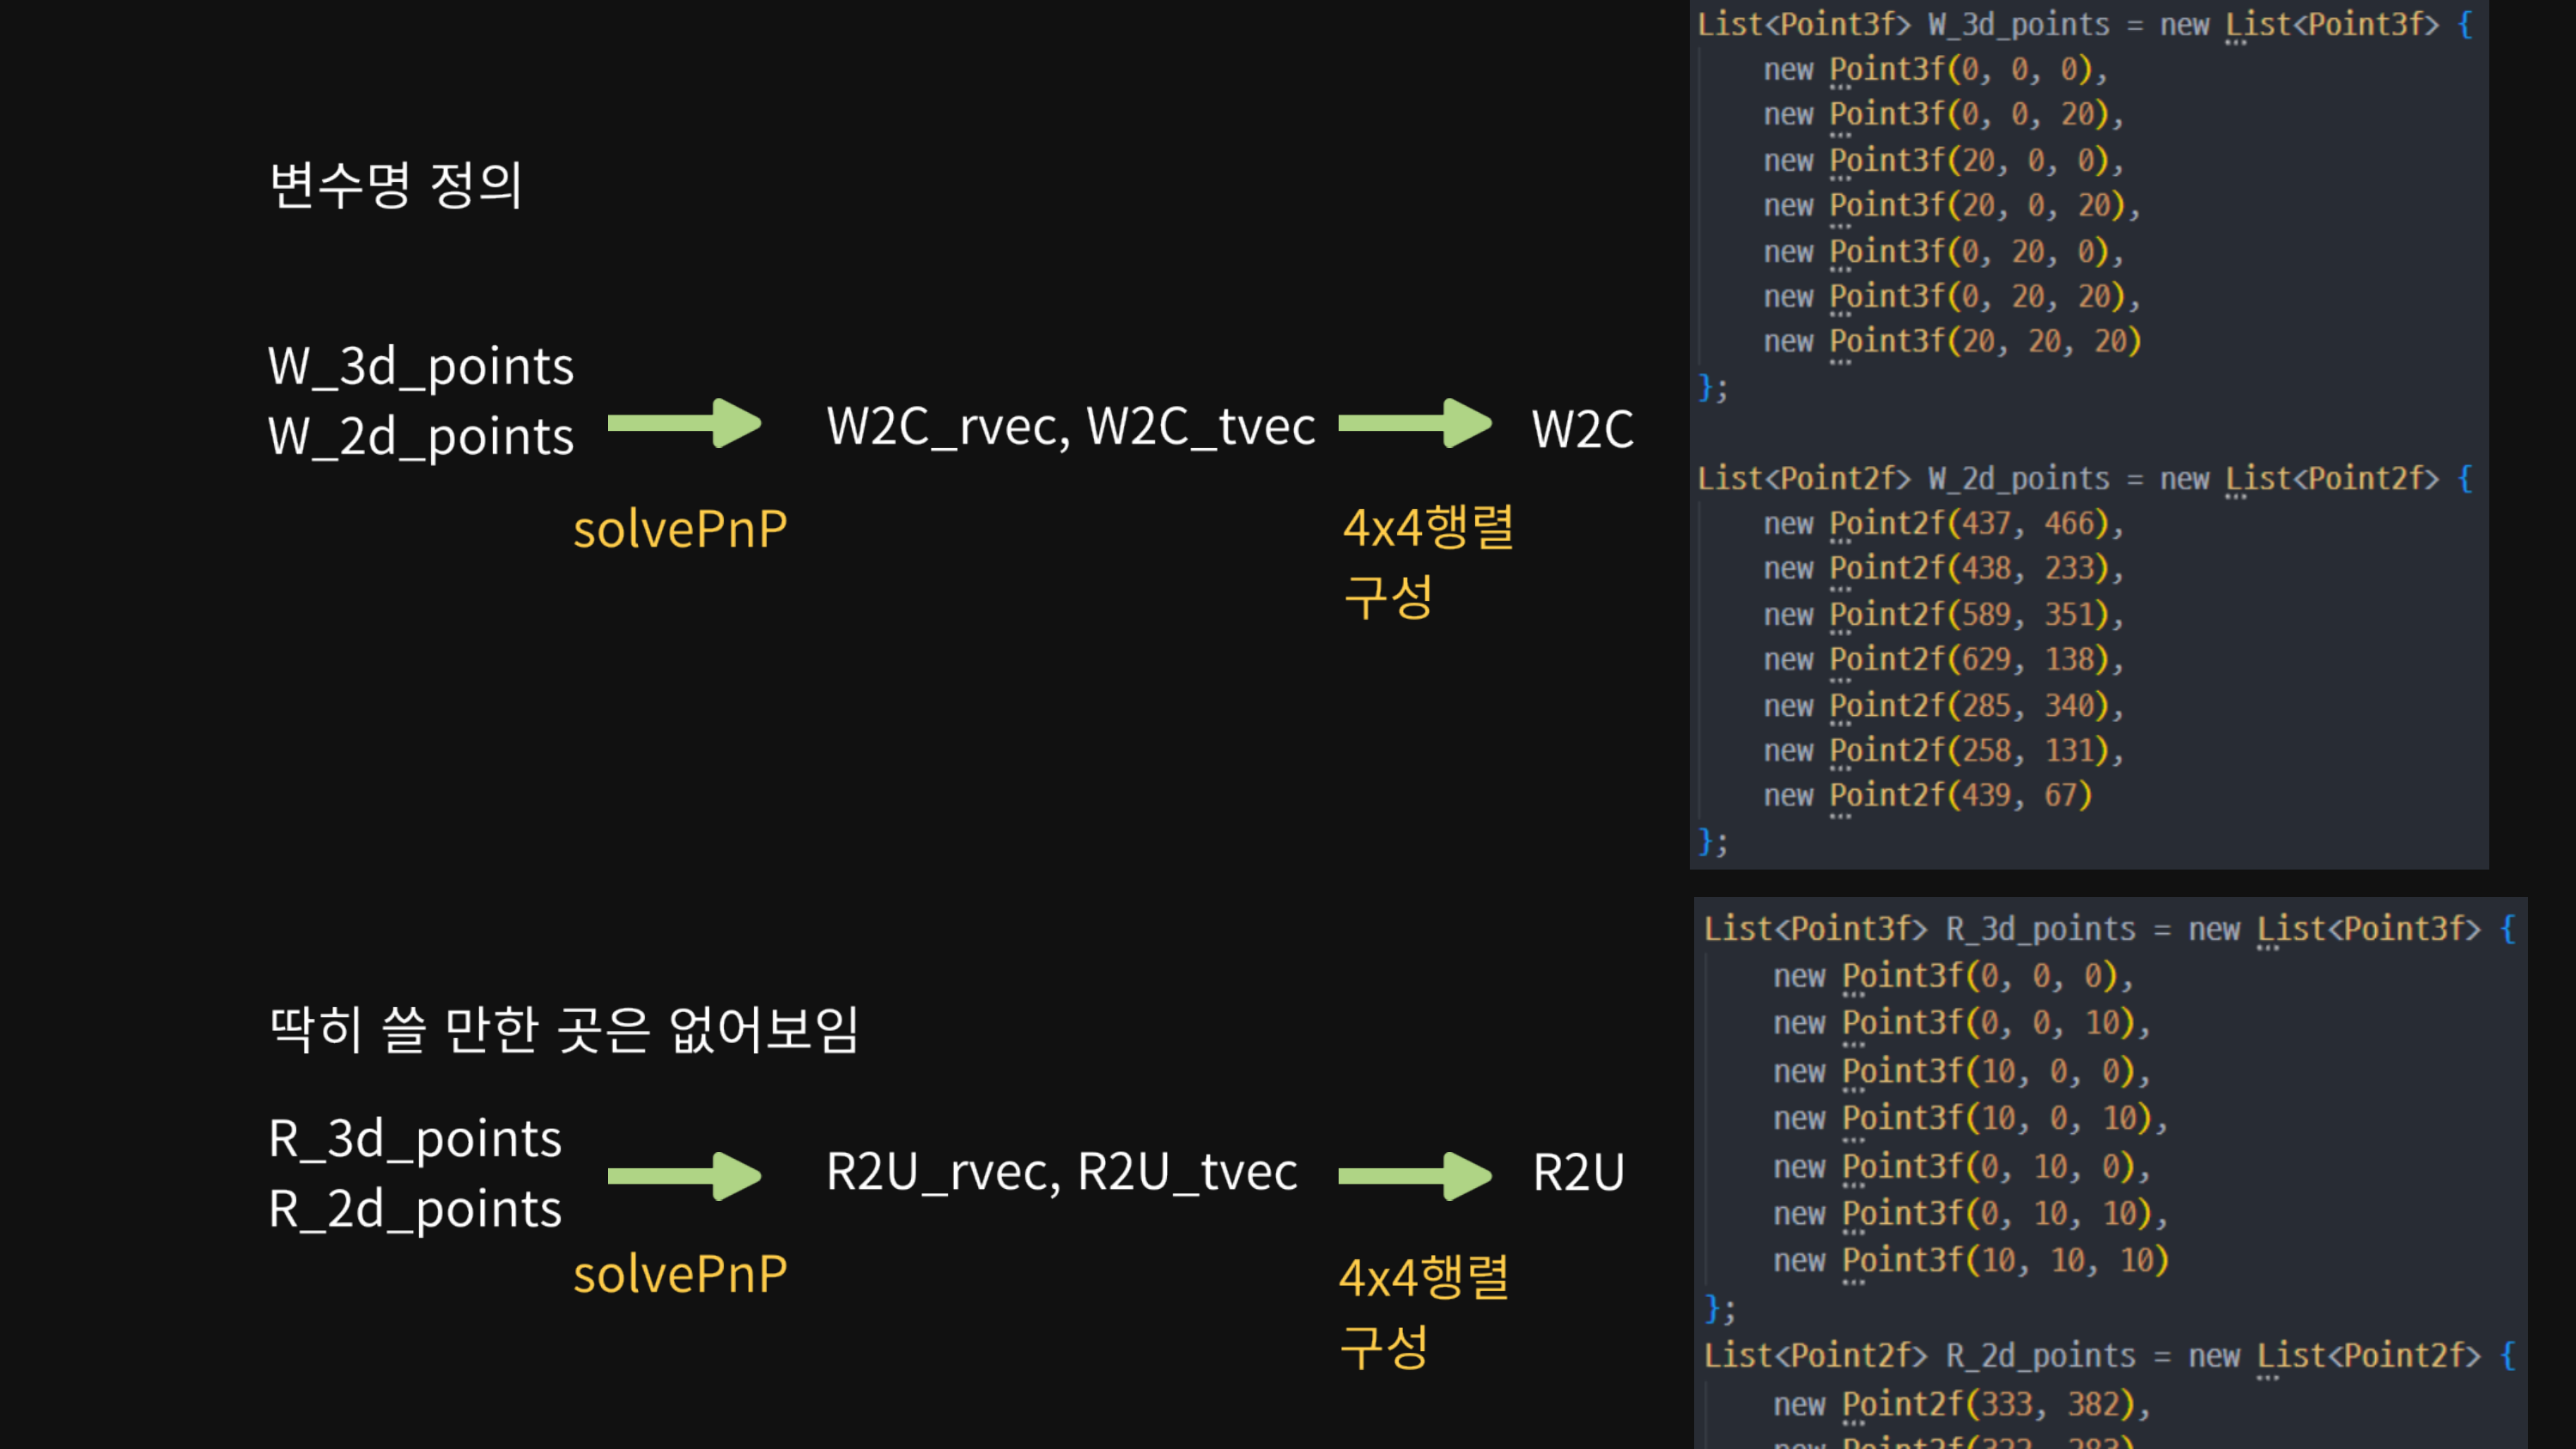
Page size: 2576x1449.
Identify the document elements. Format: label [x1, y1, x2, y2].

text_box [1694, 897, 2529, 1449]
text_box [1689, 0, 2489, 870]
text_box [626, 398, 762, 448]
text_box [626, 1152, 762, 1202]
picture [247, 313, 1682, 1427]
text_box [1366, 398, 1493, 448]
text_box [1361, 1152, 1493, 1202]
picture [247, 129, 575, 277]
